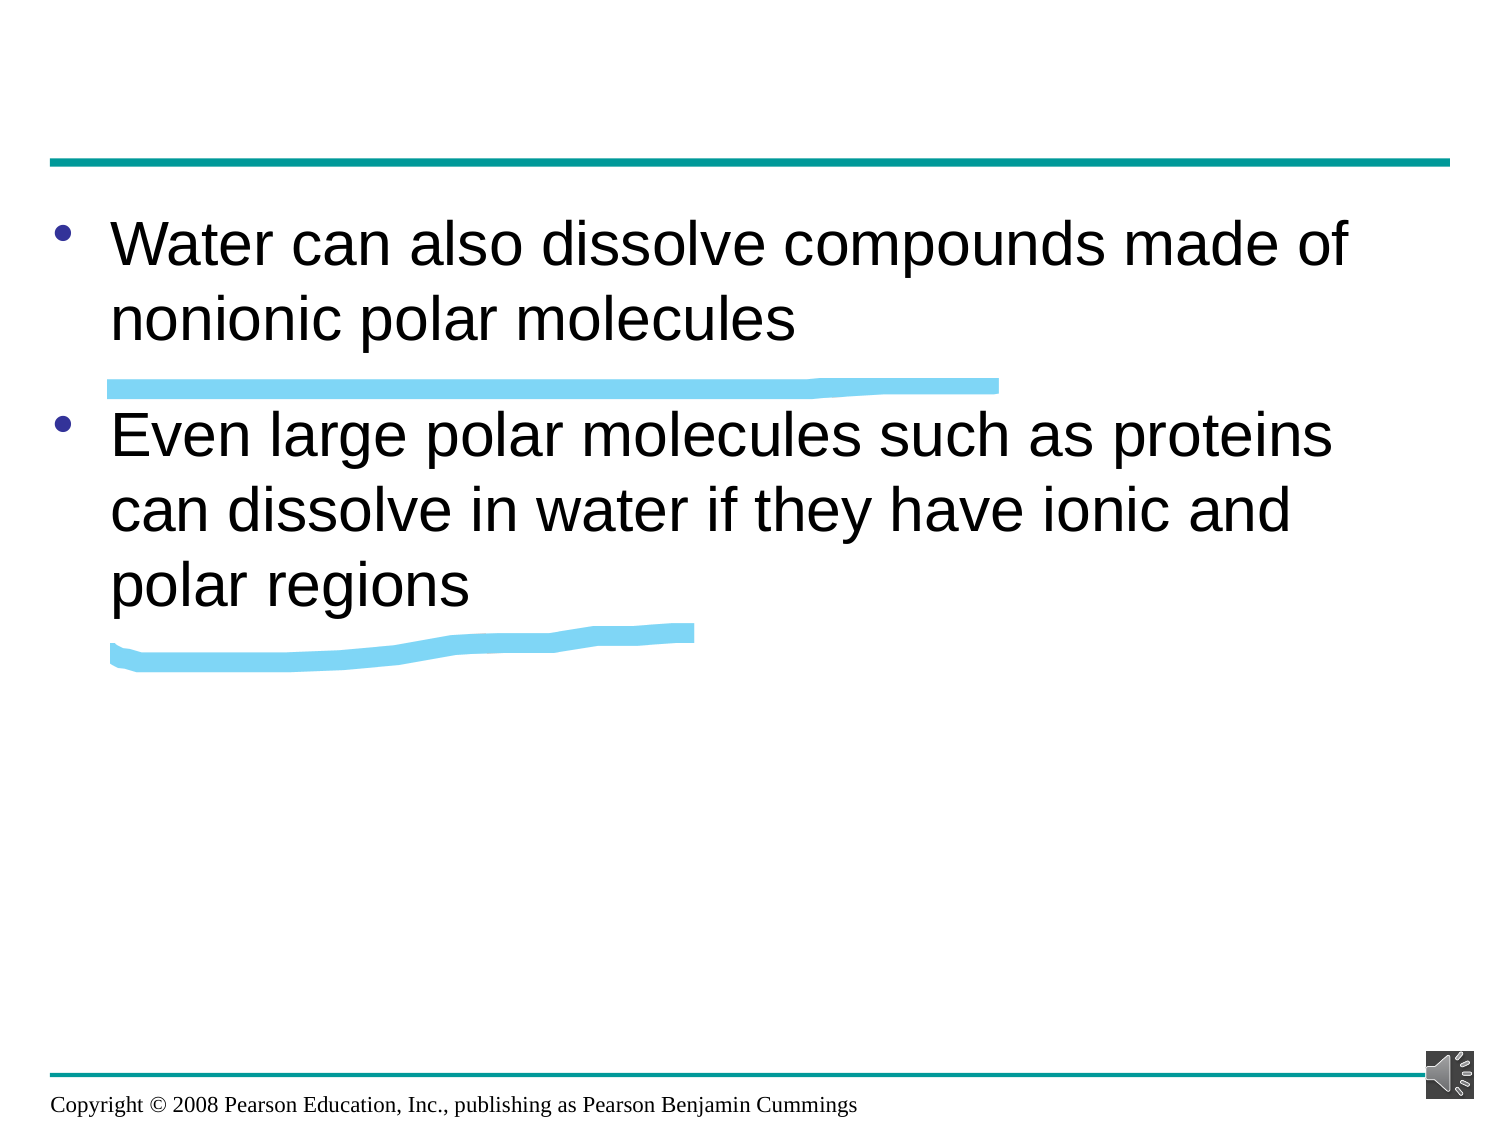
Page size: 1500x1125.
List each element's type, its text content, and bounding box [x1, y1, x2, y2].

picture [1424, 1049, 1475, 1100]
list Water can also dissolve compounds made of nonionic polar molecules Even large polar molecules such as proteins can dissolve in water if they have ionic and polar regions [37, 195, 1438, 650]
text_box Copyright © 2008 Pearson Education, Inc., publishing as Pearson Benjamin Cummings [35, 1081, 936, 1125]
picture [107, 378, 1010, 693]
